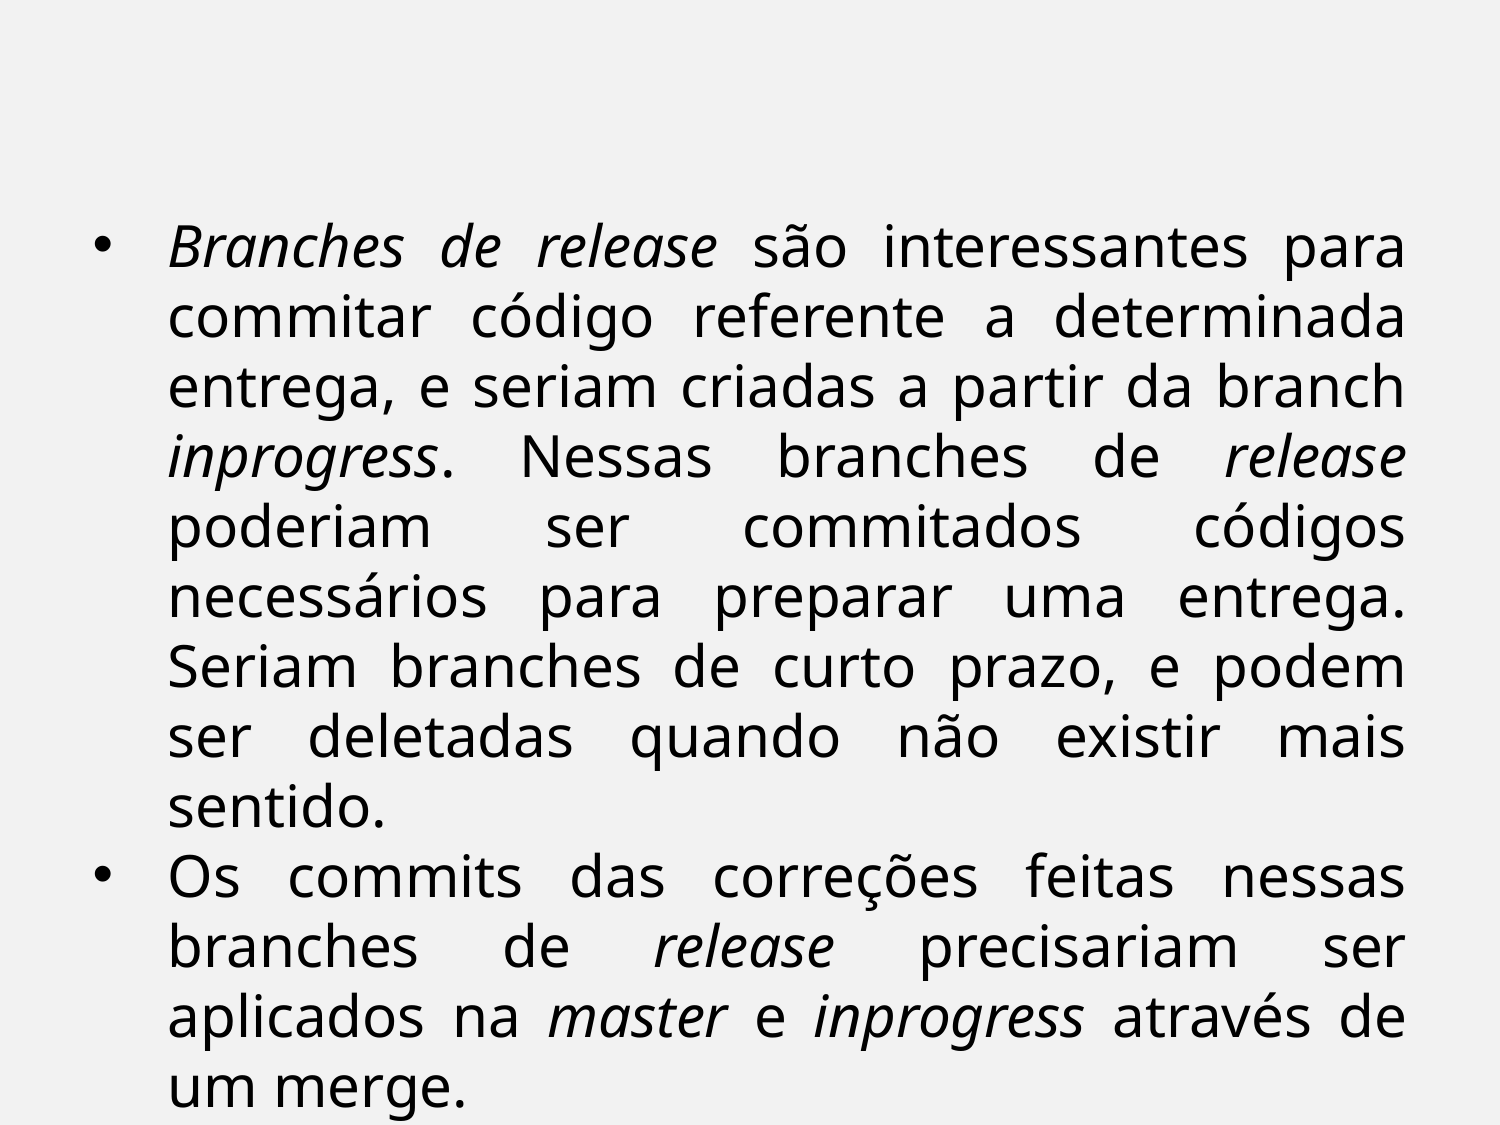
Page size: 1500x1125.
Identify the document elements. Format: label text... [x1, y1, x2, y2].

text_box Branches de release são interessantes para commitar código referente a determinada entrega, e seriam criadas a partir da branch inprogress. Nessas branches de release poderiam ser commitados códigos necessários para preparar uma entrega. Seriam branches de curto prazo, e podem ser deletadas quando não existir mais sentido. Os commits das correções feitas nessas branches de release precisariam ser aplicados na master e inprogress através de um merge. [78, 201, 1422, 1125]
